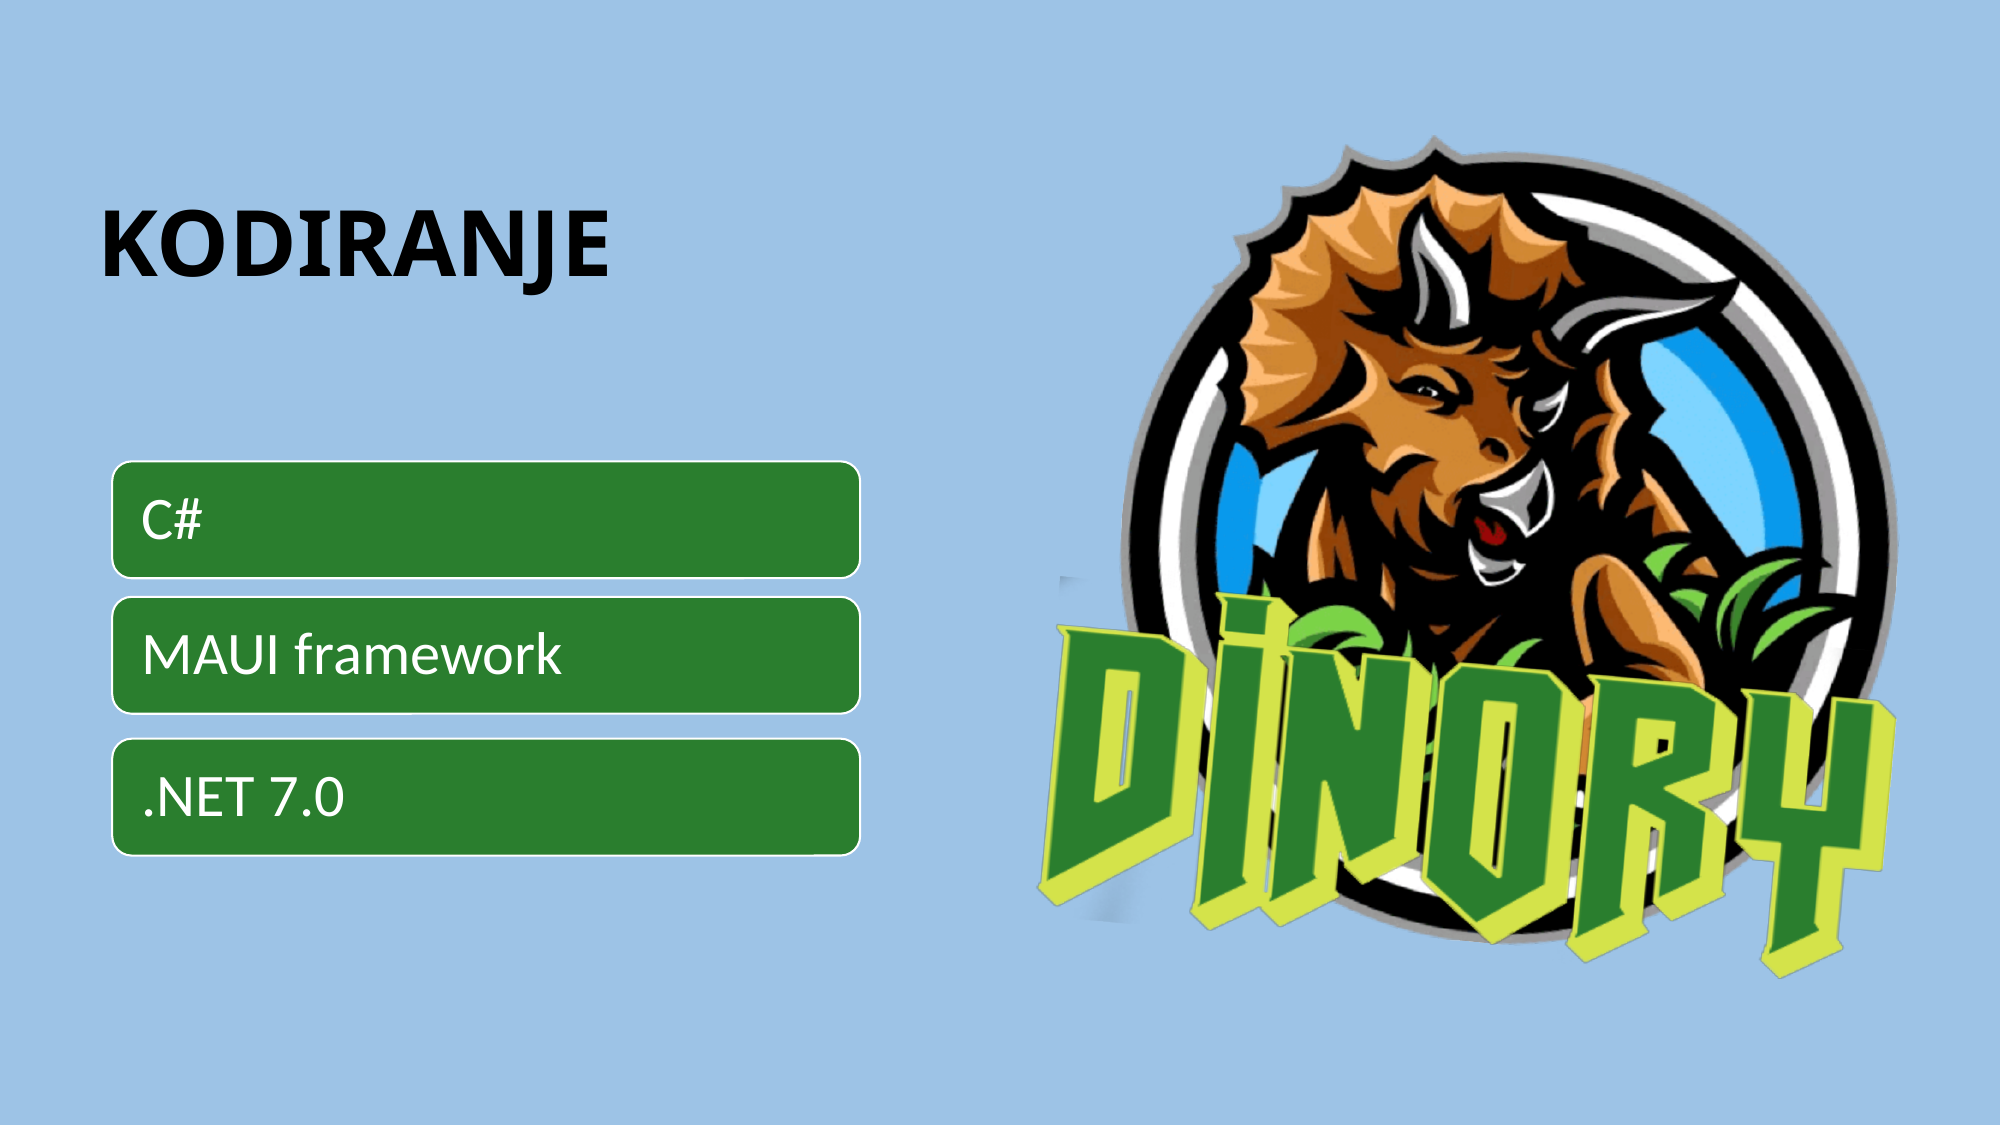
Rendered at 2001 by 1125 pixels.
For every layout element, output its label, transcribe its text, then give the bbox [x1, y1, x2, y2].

picture [1030, 110, 1931, 992]
title KODIRANJE [82, 98, 831, 396]
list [112, 409, 861, 908]
